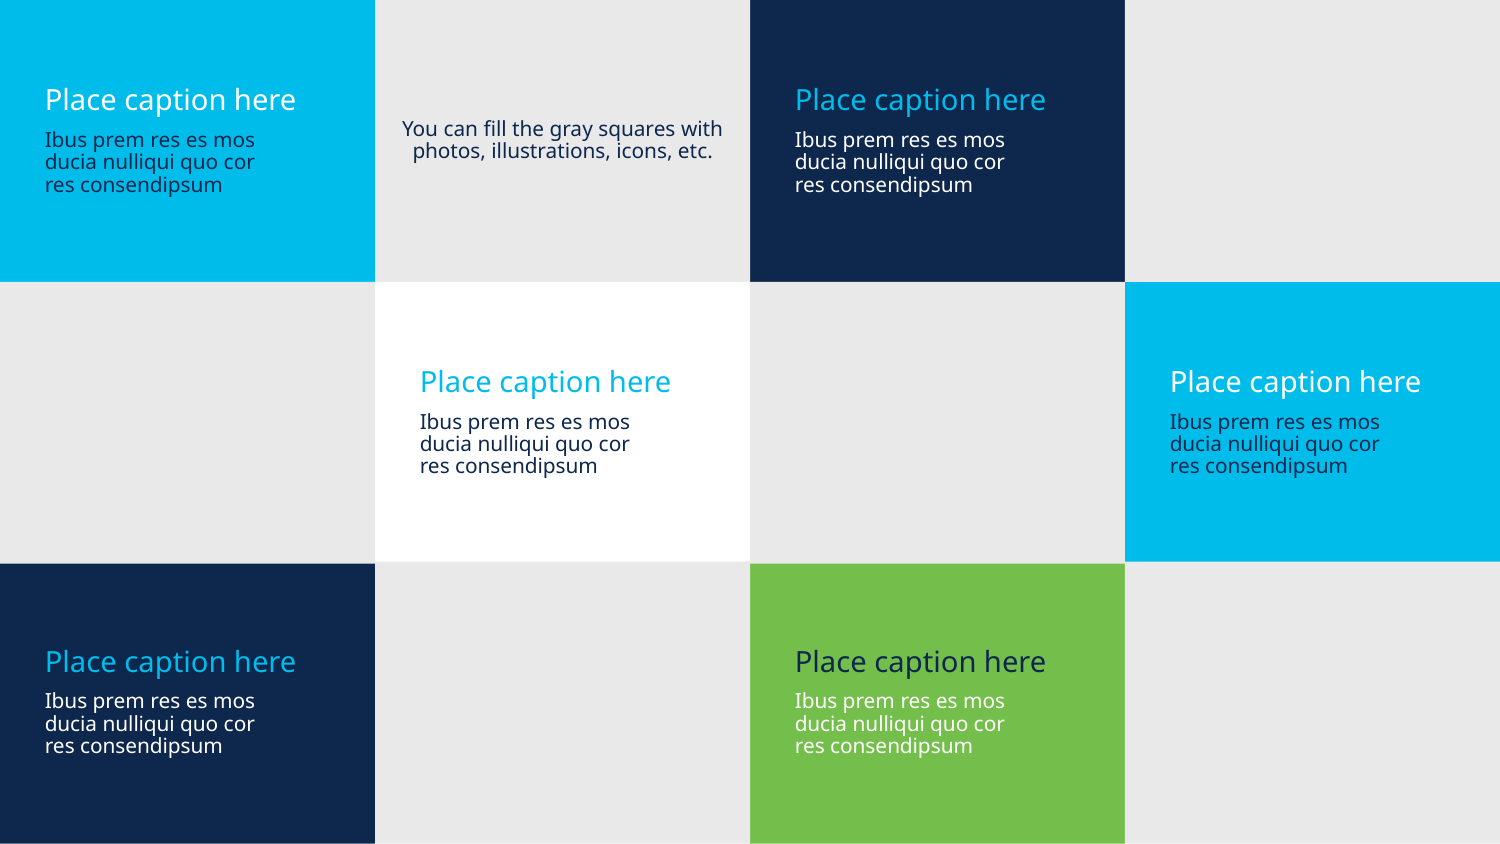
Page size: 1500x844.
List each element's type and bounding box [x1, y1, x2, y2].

text_box [0, 0, 1500, 844]
